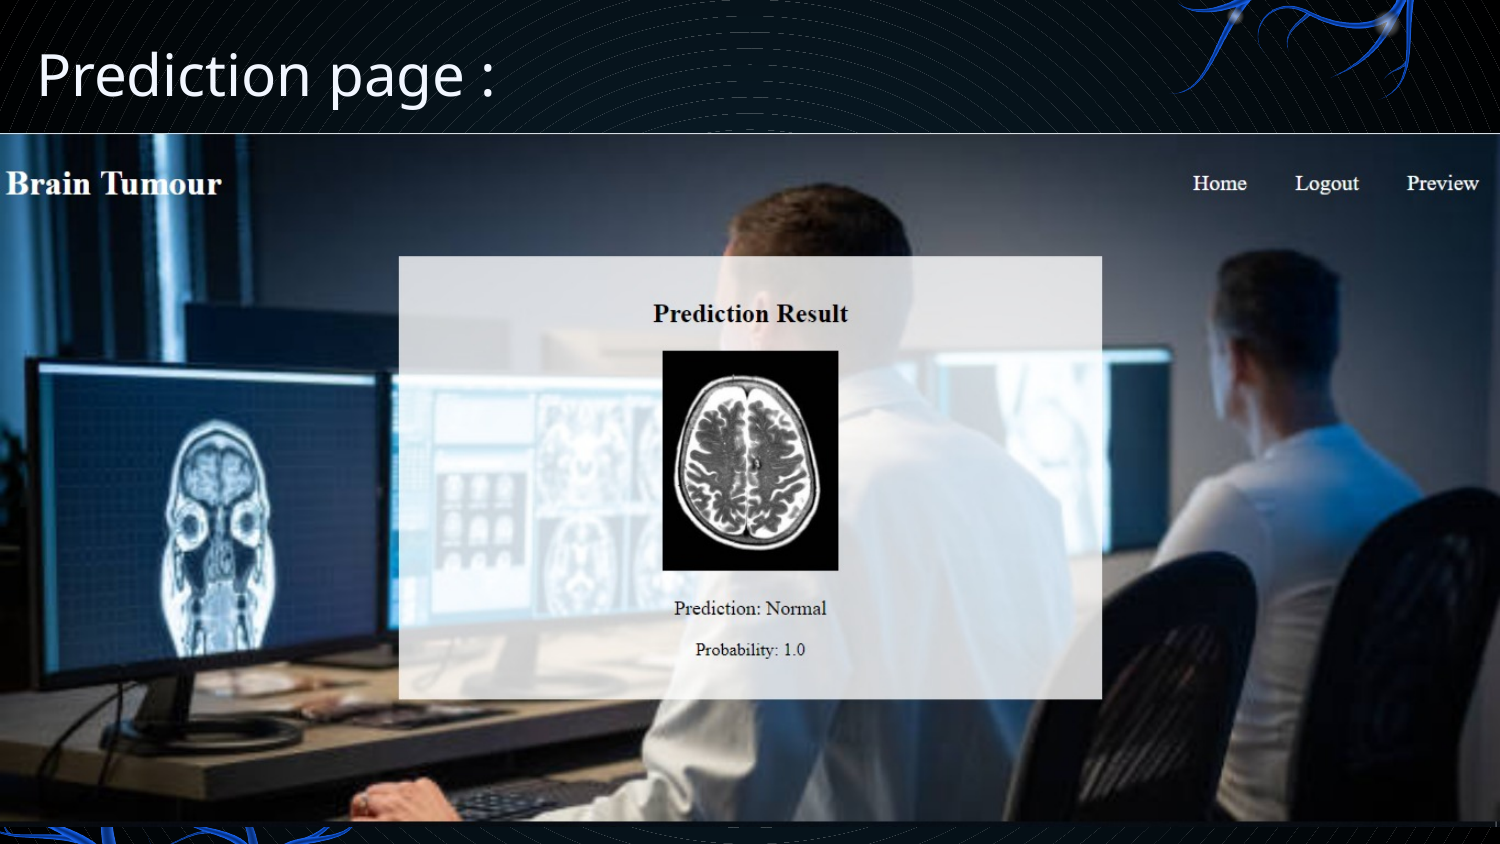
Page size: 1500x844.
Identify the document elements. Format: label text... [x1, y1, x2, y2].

picture [0, 132, 1500, 844]
picture [1137, 0, 1500, 100]
title Prediction page : [21, 23, 1287, 118]
